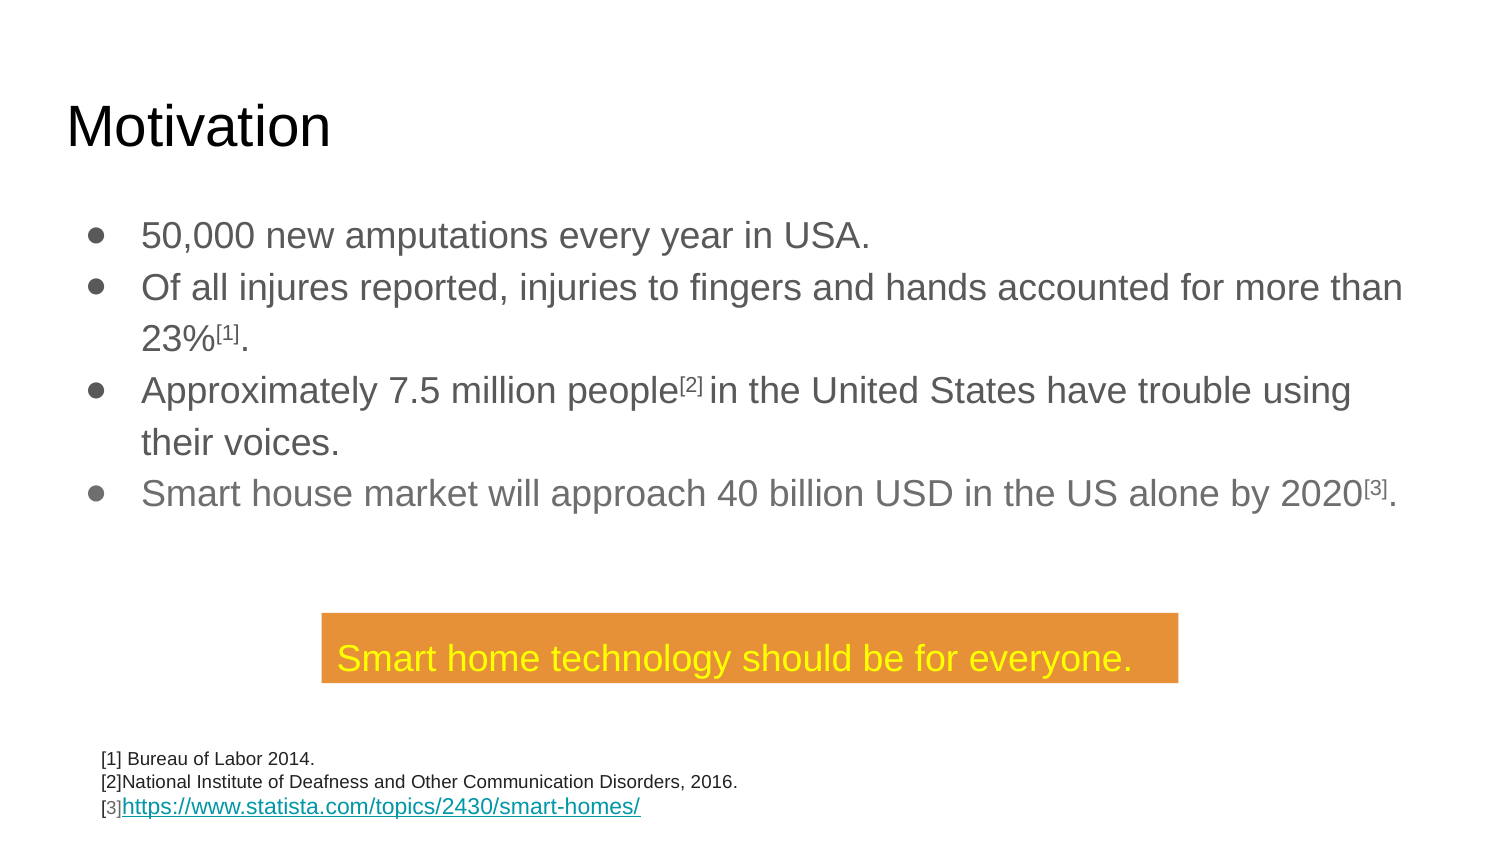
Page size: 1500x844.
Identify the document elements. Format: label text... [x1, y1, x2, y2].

text_box [1] Bureau of Labor 2014. [2]National Institute of Deafness and Other Communication Disorders, 2016. [3]https://www.statista.com/topics/2430/smart-homes/ [86, 731, 1386, 802]
text_box Smart home technology should be for everyone. [321, 612, 1179, 684]
title Motivation [51, 72, 1449, 167]
list 50,000 new amputations every year in USA. Of all injures reported, injuries to fingers and hands accounted for more than 23%[1]. Approximately 7.5 million people[2] in the United States have trouble using their voices. Smart house market will approach 40 billion USD in the US alone by 2020[3]. [51, 189, 1449, 591]
